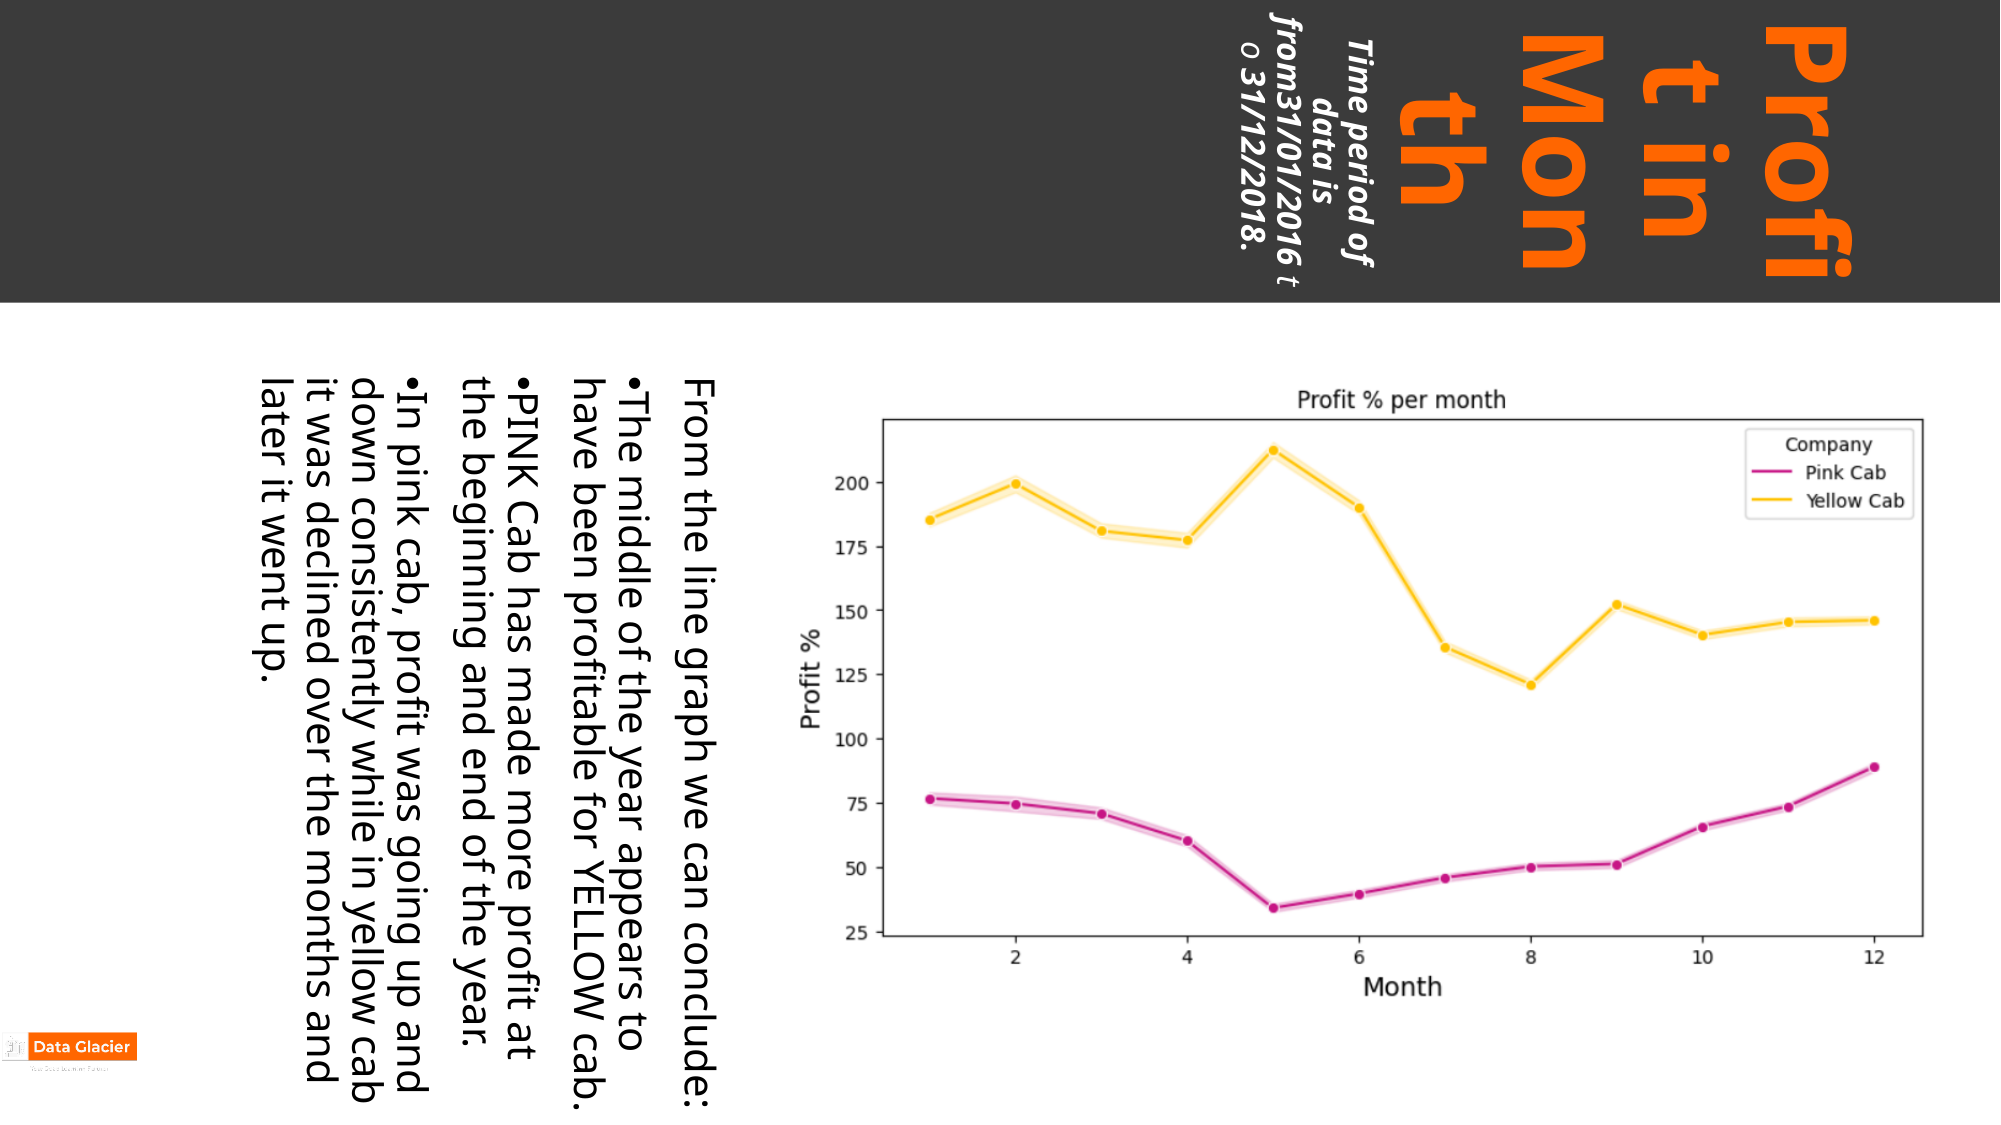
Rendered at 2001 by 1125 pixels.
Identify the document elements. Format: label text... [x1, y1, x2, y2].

picture [0, 978, 138, 1125]
title Profit in Month Time period of data is from31/01/2016 to 31/12/2018. [0, 0, 2000, 303]
subtitle From the line graph we can conclude: The middle of the year appears to have been profitable for YELLOW cab. PINK Cab has made more profit at the beginning and end of the year. In pink cab, profit was going up and down consistently while in yellow cab it was declined over the months and later it went up. [63, 369, 737, 1125]
picture [781, 379, 1995, 1015]
